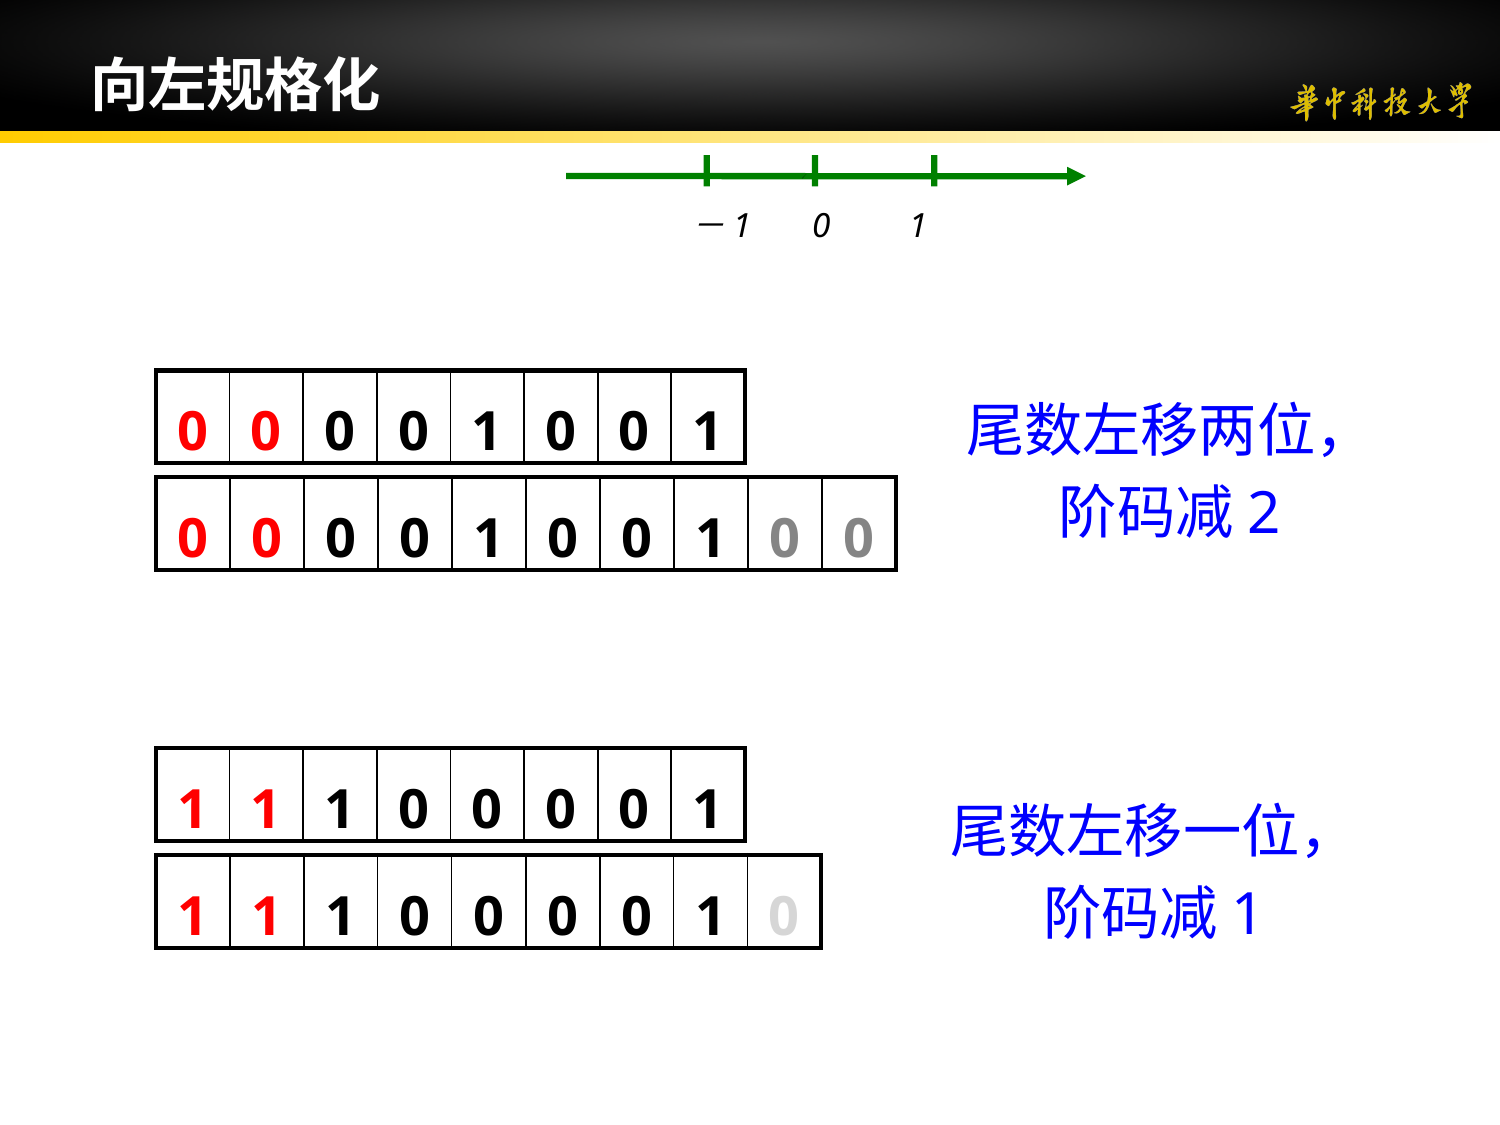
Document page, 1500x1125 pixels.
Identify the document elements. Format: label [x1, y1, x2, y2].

table_header [451, 750, 523, 839]
text_box [562, 131, 567, 143]
text_box [951, 385, 1389, 553]
table_header [675, 479, 747, 568]
table_header [158, 479, 229, 568]
table_header [230, 750, 302, 839]
table_header [379, 479, 451, 568]
table_header [304, 750, 376, 839]
table_header [525, 750, 597, 839]
table_header [601, 479, 673, 568]
table_header [823, 479, 894, 568]
table_header [231, 479, 303, 568]
table_header [601, 857, 673, 946]
table_header [158, 373, 229, 461]
table_header [305, 479, 377, 568]
table_header [231, 857, 303, 946]
text_box [565, 154, 1087, 252]
table_header [452, 857, 525, 946]
table_header [305, 857, 377, 946]
text_box [738, 131, 744, 143]
table_header [525, 373, 597, 461]
table_header [378, 750, 450, 839]
table_header [749, 479, 821, 568]
table_header [672, 750, 743, 839]
table_header [230, 373, 302, 461]
table_header [599, 373, 670, 461]
table_header [378, 857, 451, 946]
table_header [158, 857, 229, 946]
title [74, 34, 1426, 131]
table_header [158, 750, 229, 839]
table_header [672, 373, 743, 461]
table_header [748, 857, 819, 946]
text_box [650, 131, 655, 143]
table_header [453, 479, 525, 568]
table_header [451, 373, 523, 461]
picture [0, 0, 1500, 131]
text_box [935, 786, 1373, 954]
table_header [599, 750, 670, 839]
table_header [674, 857, 747, 946]
table_header [304, 373, 376, 461]
table_header [527, 857, 599, 946]
table_header [378, 373, 450, 461]
table_header [527, 479, 599, 568]
